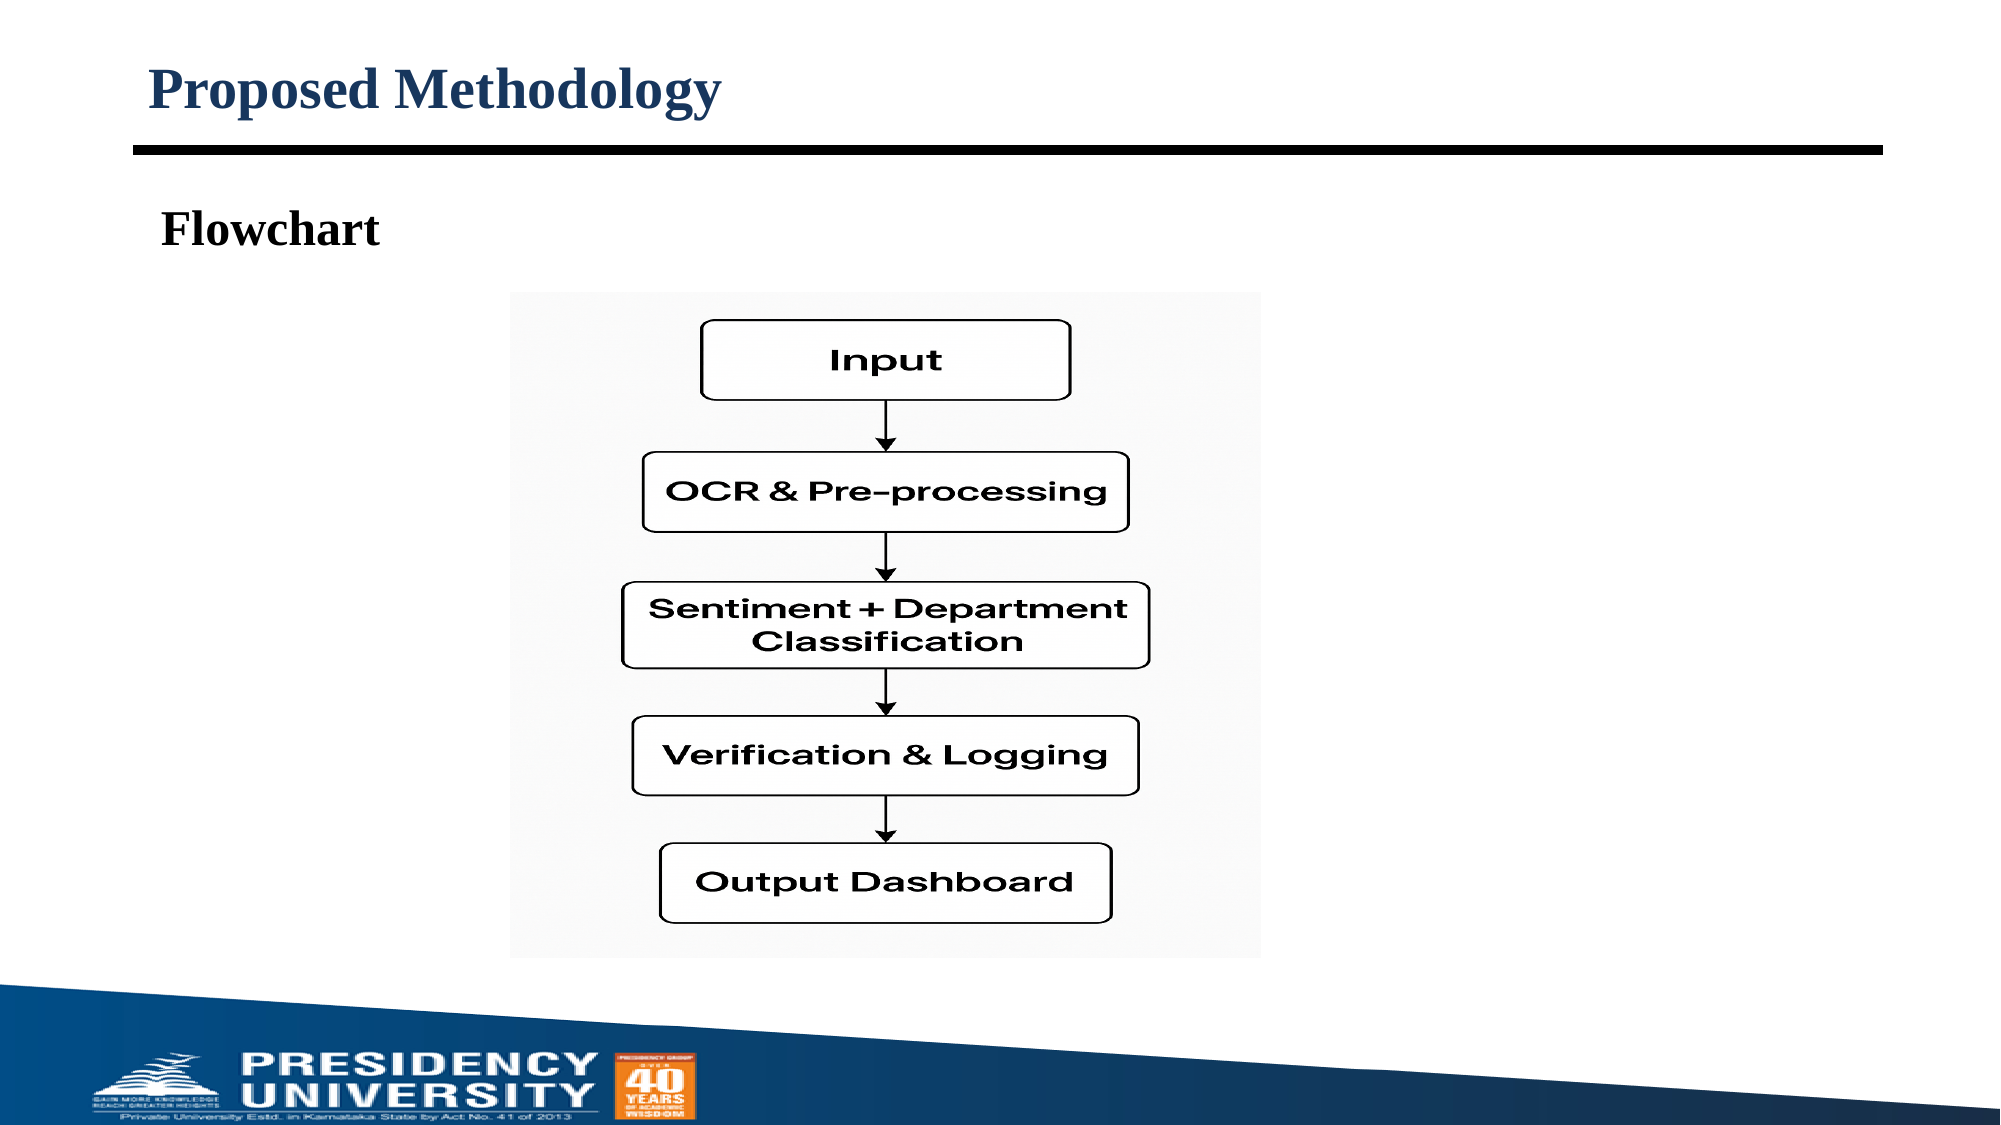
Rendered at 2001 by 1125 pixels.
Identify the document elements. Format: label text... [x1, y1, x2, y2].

picture [0, 982, 2000, 1125]
picture [510, 292, 1261, 958]
title Proposed Methodology [133, 45, 1884, 125]
list Flowchart [133, 187, 1884, 1000]
